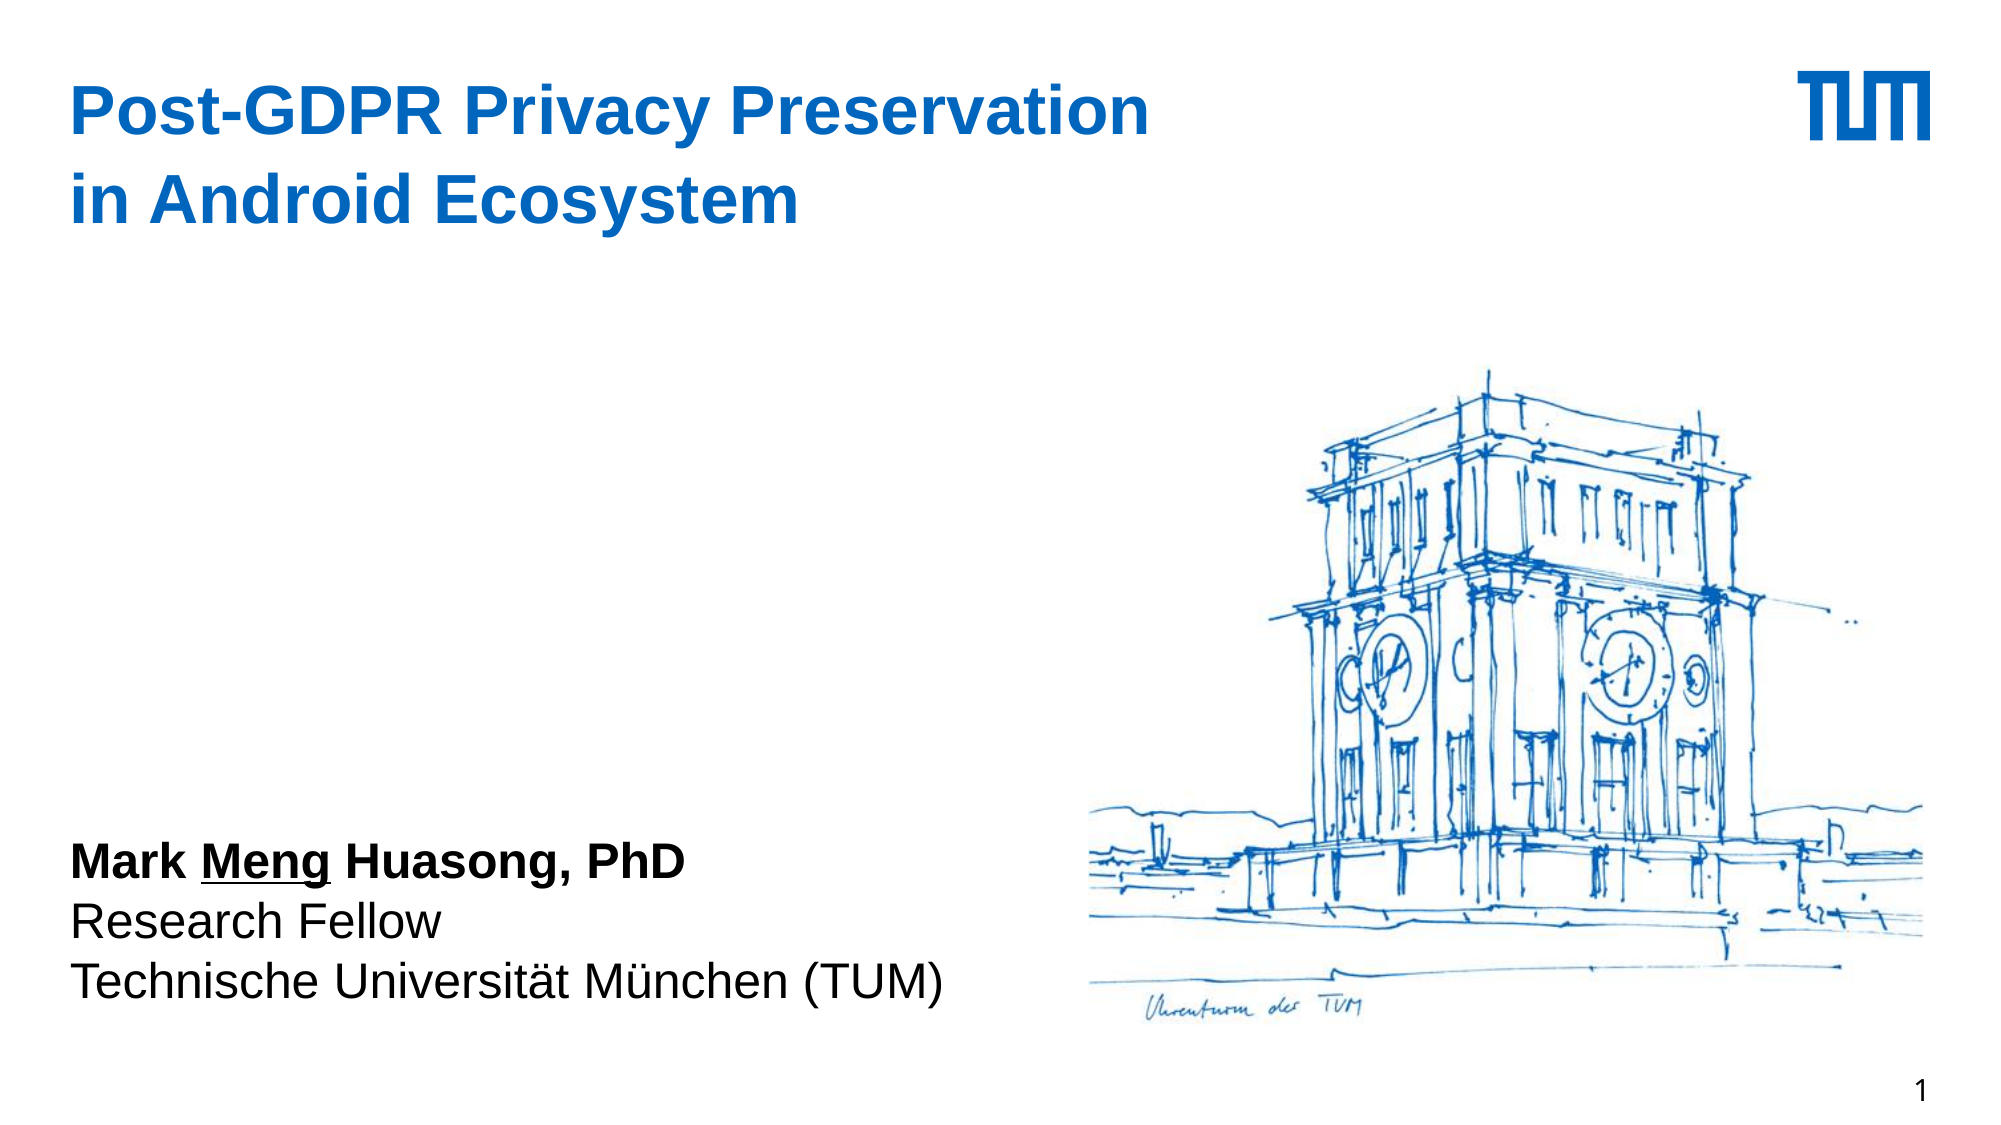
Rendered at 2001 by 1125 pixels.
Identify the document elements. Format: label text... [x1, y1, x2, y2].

title Post-GDPR Privacy Preservation in Android Ecosystem [69, 59, 1932, 316]
picture [1088, 322, 1924, 1052]
list Mark Meng Huasong, PhD Research Fellow Technische Universität München (TUM) [69, 828, 972, 1043]
slide_number 1 [1481, 1061, 1931, 1122]
